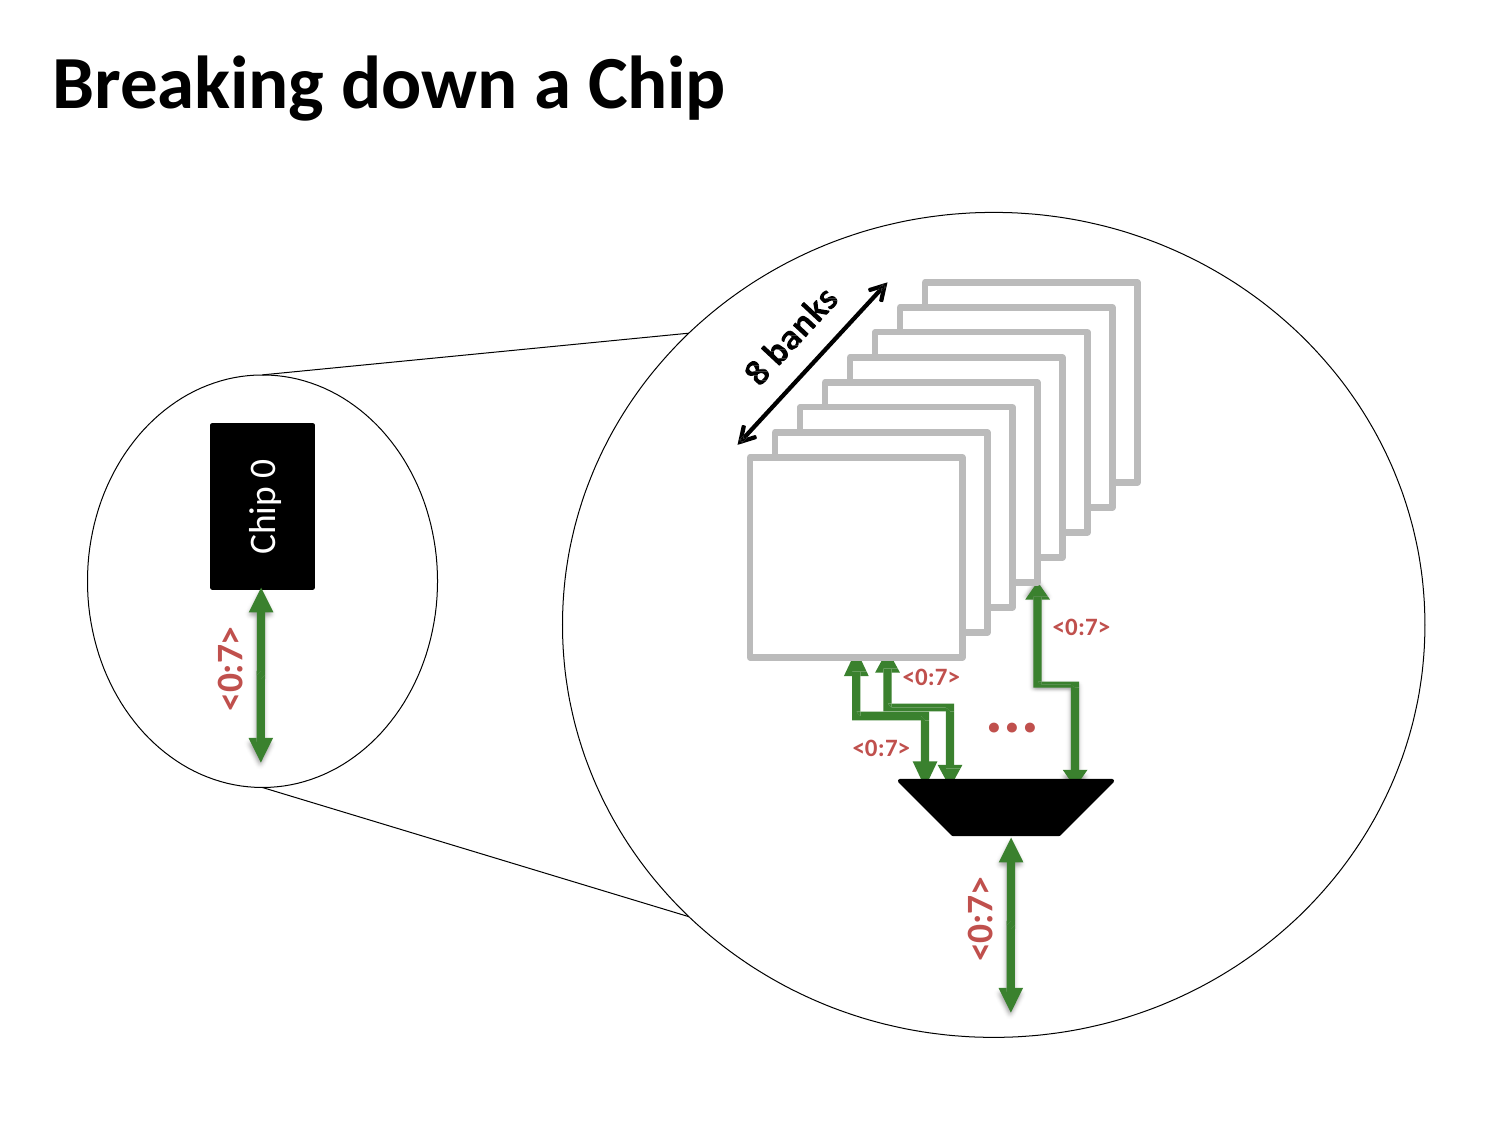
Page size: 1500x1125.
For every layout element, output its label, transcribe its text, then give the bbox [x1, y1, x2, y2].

title Breaking down a Chip [50, 0, 1088, 173]
text_box [228, 784, 293, 799]
text_box [562, 212, 1426, 1038]
text_box [978, 1035, 1043, 1049]
text_box [87, 375, 438, 788]
